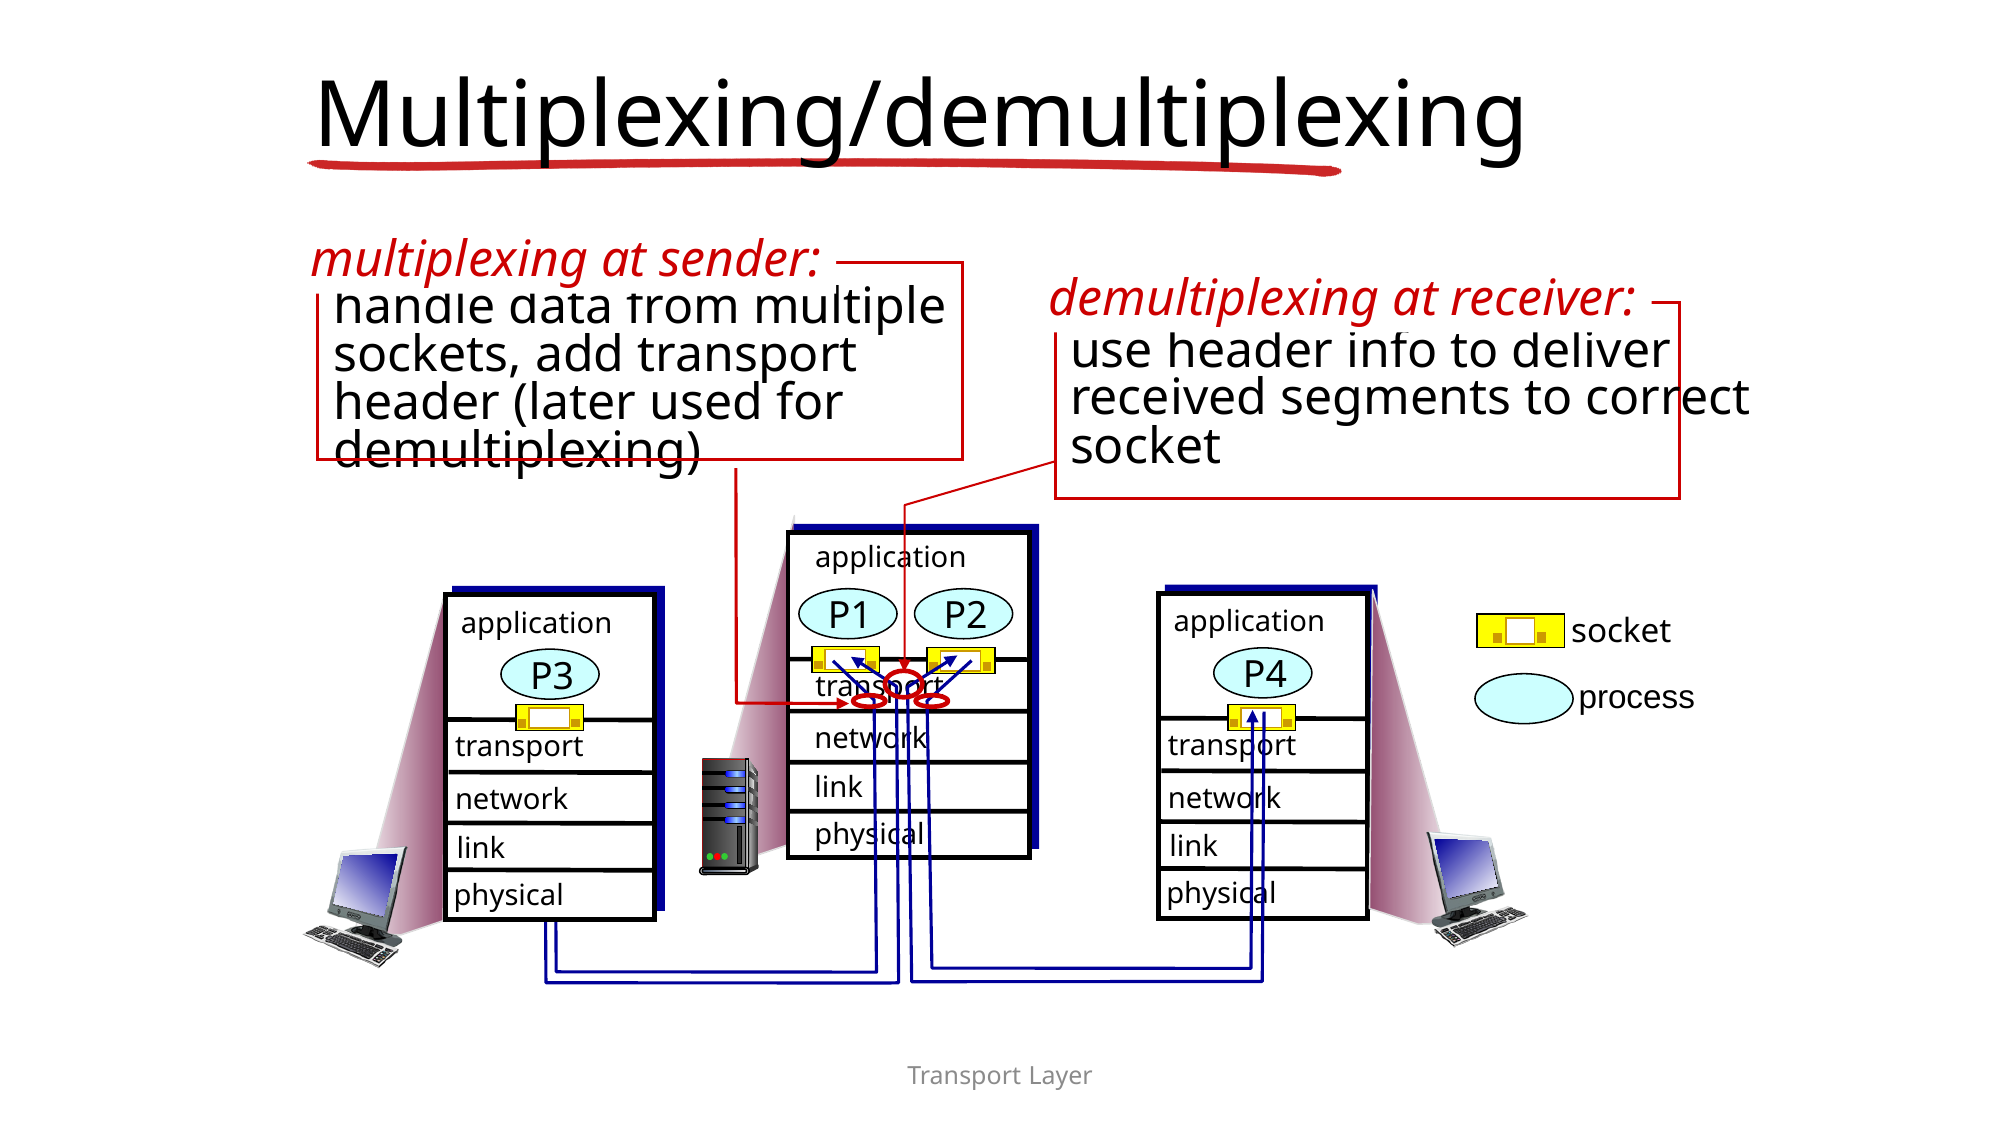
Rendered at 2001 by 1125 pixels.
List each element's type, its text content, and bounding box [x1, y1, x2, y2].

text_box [1477, 613, 1565, 648]
text_box [378, 593, 445, 932]
text_box [1164, 584, 1378, 605]
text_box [1055, 257, 1680, 499]
text_box [927, 675, 1253, 969]
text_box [1423, 826, 1553, 956]
text_box P3 [500, 649, 600, 700]
text_box application [446, 593, 663, 647]
title Multiplexing/demultiplexing [298, 23, 1574, 211]
text_box link [441, 818, 658, 872]
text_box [317, 219, 979, 460]
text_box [515, 704, 584, 731]
text_box P4 [1213, 647, 1312, 698]
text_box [699, 758, 759, 875]
text_box [555, 679, 877, 973]
text_box [545, 707, 899, 984]
text_box network [1264, 768, 1370, 822]
text_box [445, 594, 655, 716]
text_box [452, 585, 665, 911]
text_box physical [1263, 871, 1368, 917]
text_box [884, 460, 1057, 698]
text_box socket [1556, 601, 1687, 657]
text_box [1369, 589, 1439, 925]
picture [303, 153, 1354, 183]
text_box [1474, 673, 1574, 724]
text_box physical [438, 865, 655, 919]
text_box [735, 468, 948, 707]
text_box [1227, 704, 1296, 731]
text_box process [1563, 667, 1711, 723]
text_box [277, 840, 410, 977]
text_box application [1158, 591, 1372, 646]
text_box network [897, 708, 908, 762]
footer Transport Layer [662, 1042, 1338, 1103]
text_box [907, 707, 1265, 982]
text_box [1158, 646, 1368, 715]
text_box [1368, 646, 1372, 751]
text_box physical [898, 812, 909, 858]
text_box transport [440, 716, 657, 769]
text_box link [898, 763, 909, 811]
text_box network [440, 769, 657, 823]
text_box link [1264, 822, 1370, 871]
text_box transport [1264, 715, 1370, 768]
